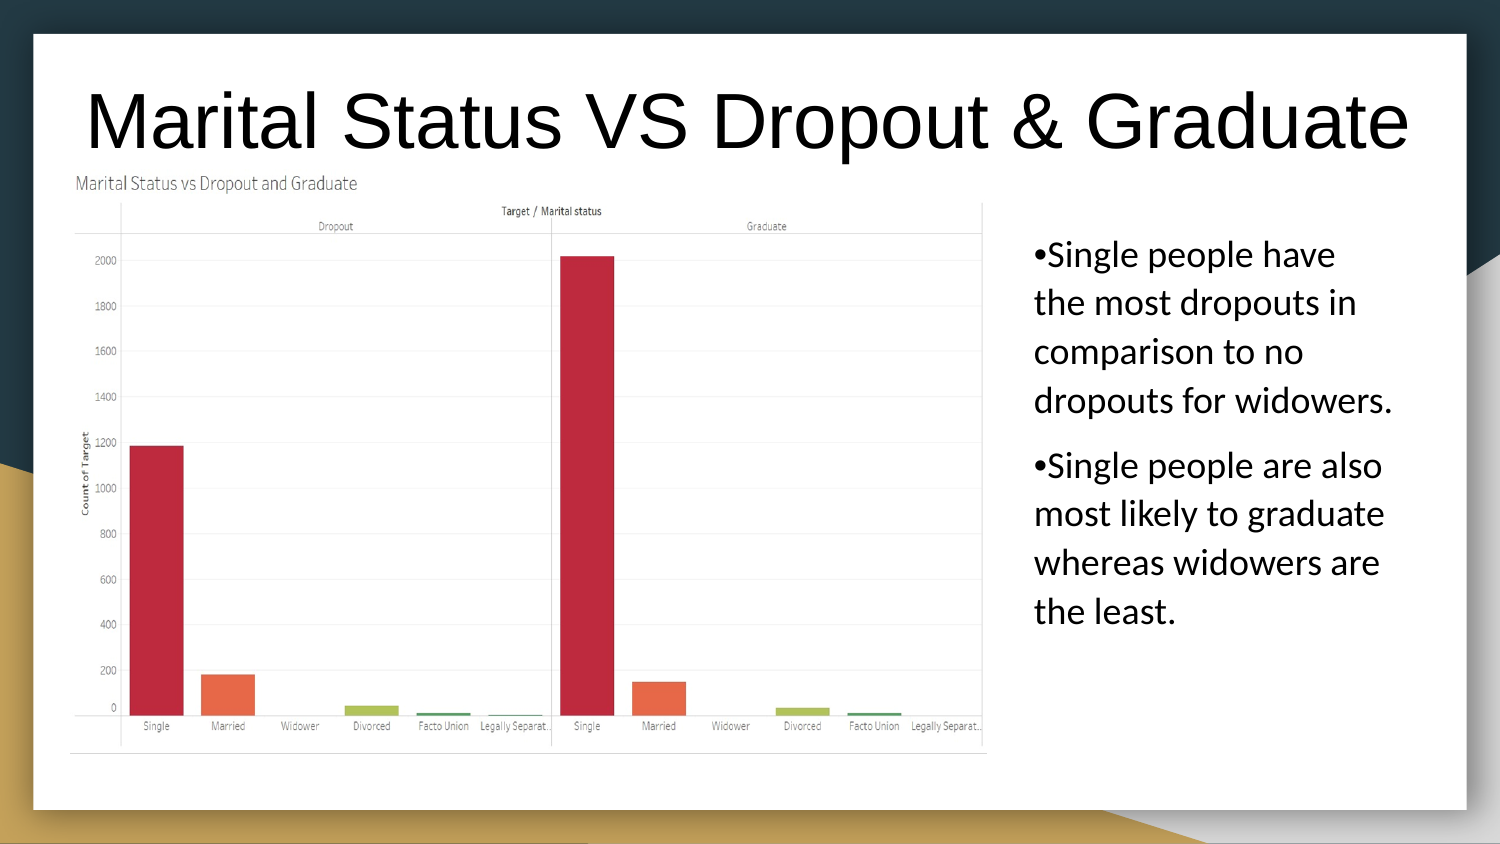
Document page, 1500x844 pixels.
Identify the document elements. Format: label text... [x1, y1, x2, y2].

title Marital Status VS Dropout & Graduate [70, 54, 1430, 225]
list •Single people have the most dropouts in comparison to no dropouts for widowers. •Single people are also most likely to graduate whereas widowers are the least. [1019, 211, 1411, 691]
picture [69, 168, 987, 754]
